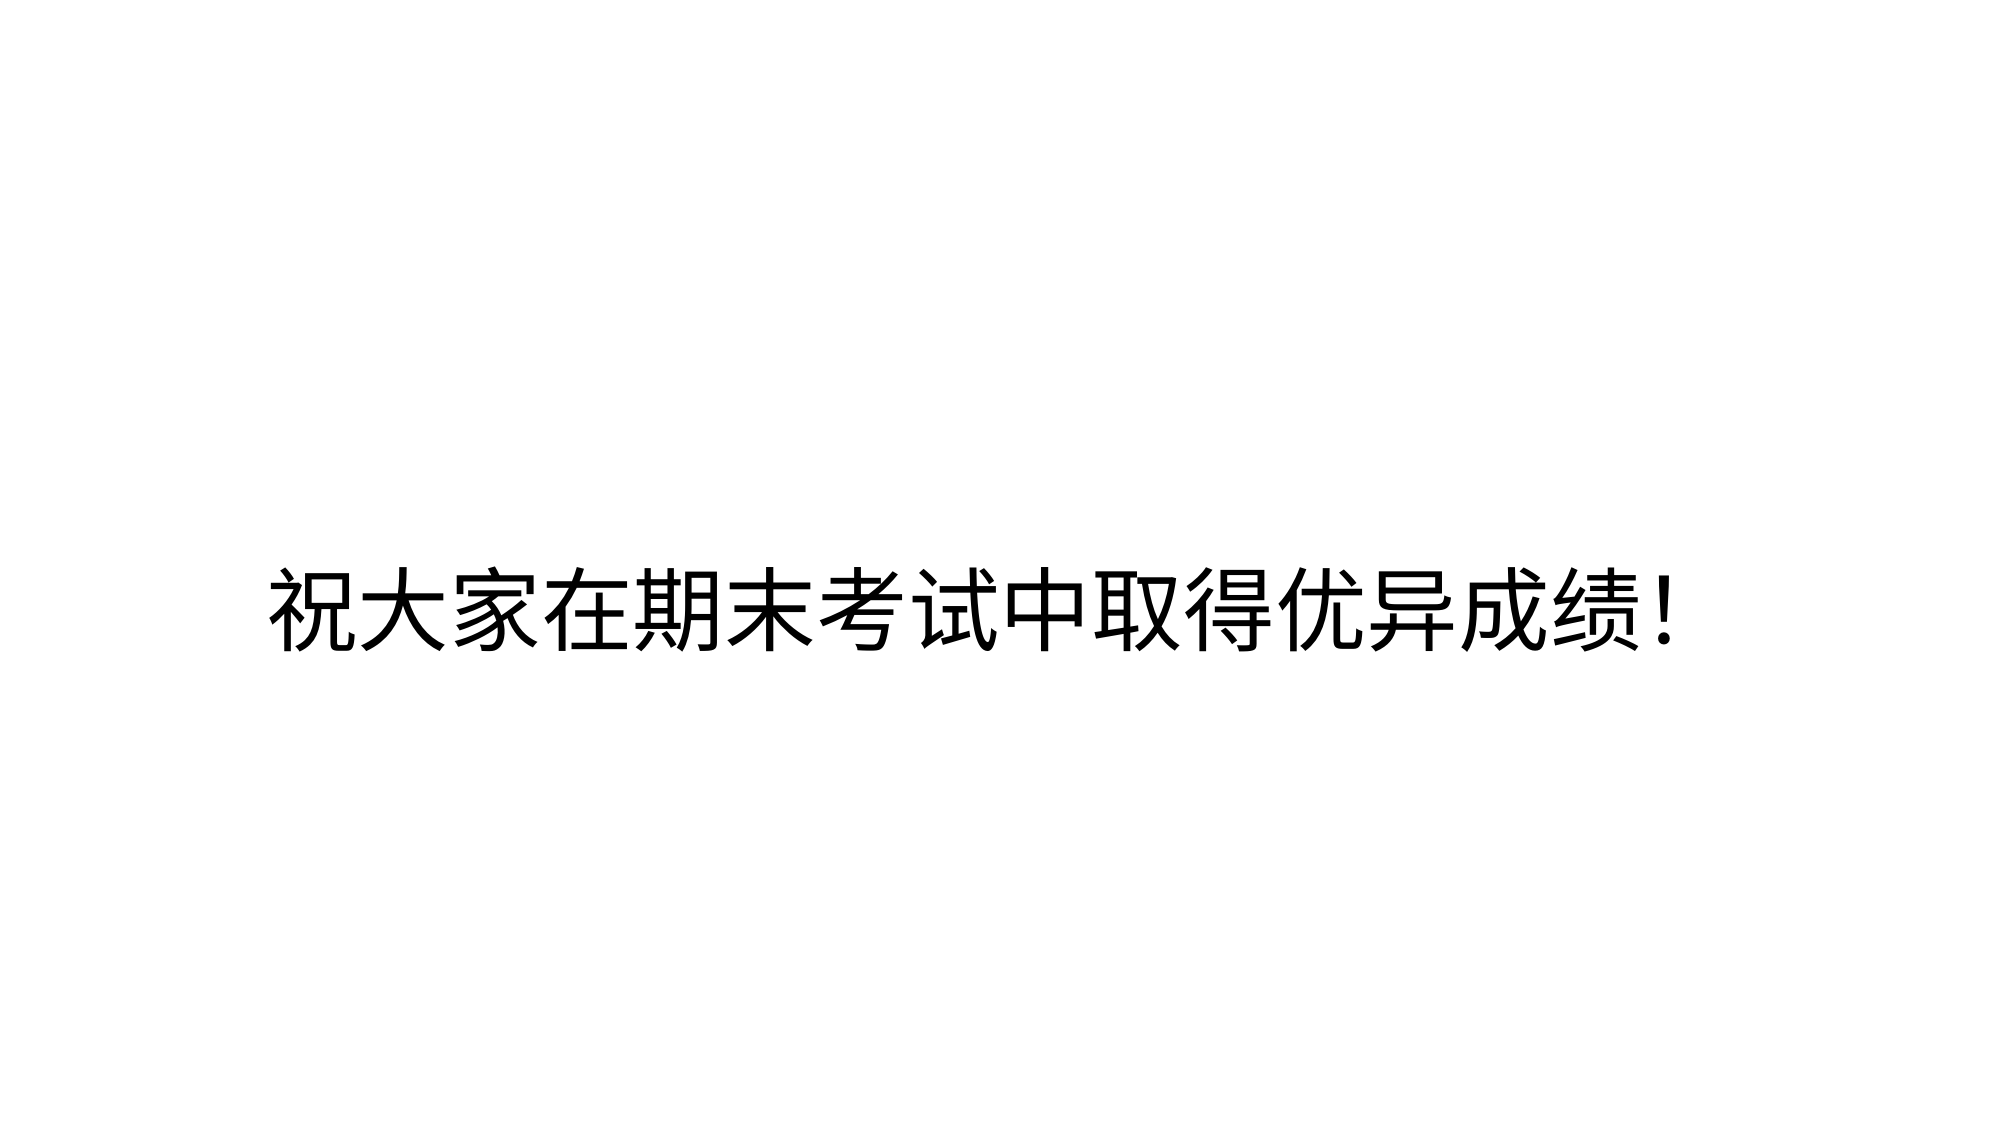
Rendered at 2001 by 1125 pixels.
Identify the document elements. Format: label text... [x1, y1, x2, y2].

list 祝大家在期末考试中取得优异成绩！ [137, 299, 1863, 1014]
